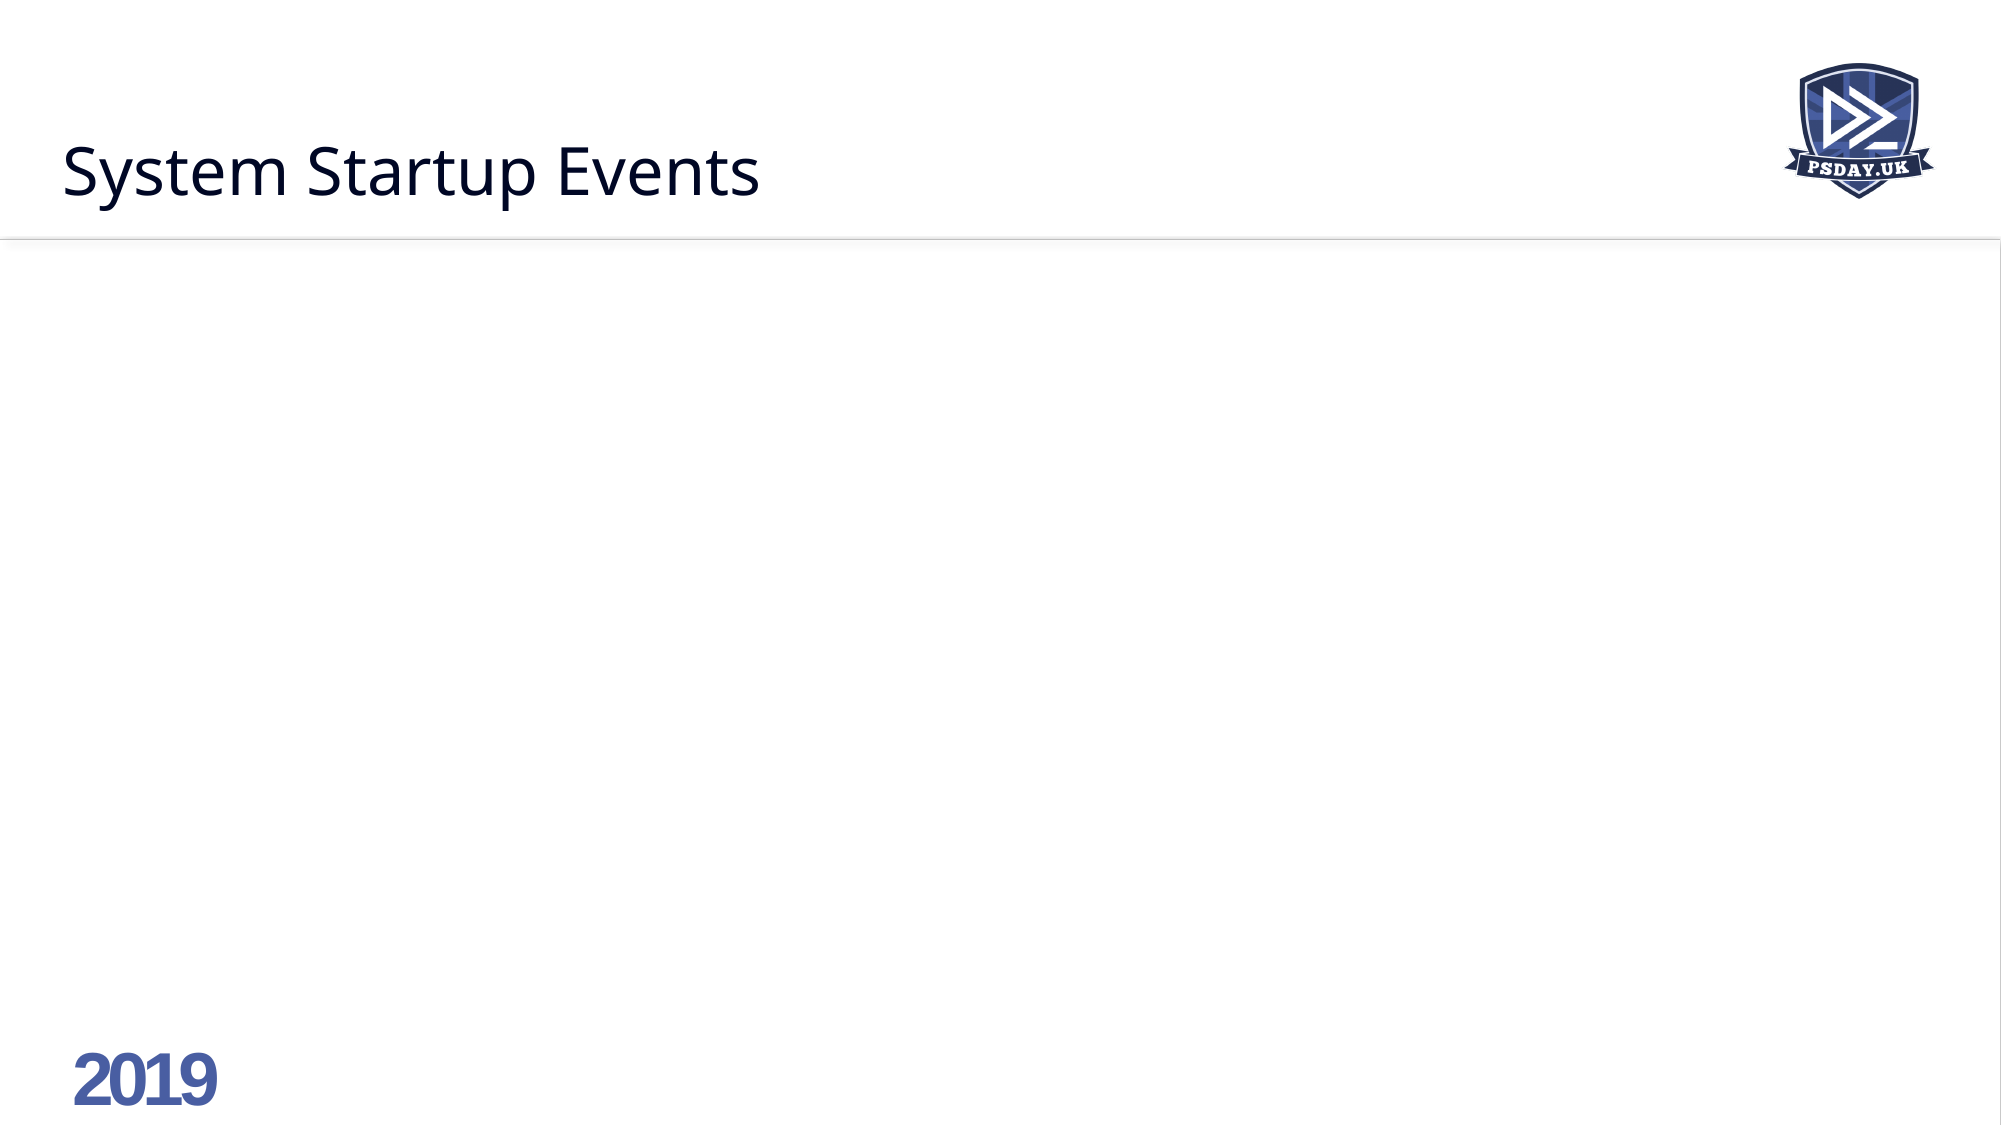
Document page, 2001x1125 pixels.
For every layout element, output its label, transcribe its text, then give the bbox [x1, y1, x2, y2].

title System Startup Events [62, 128, 1772, 209]
picture [1781, 53, 1937, 209]
